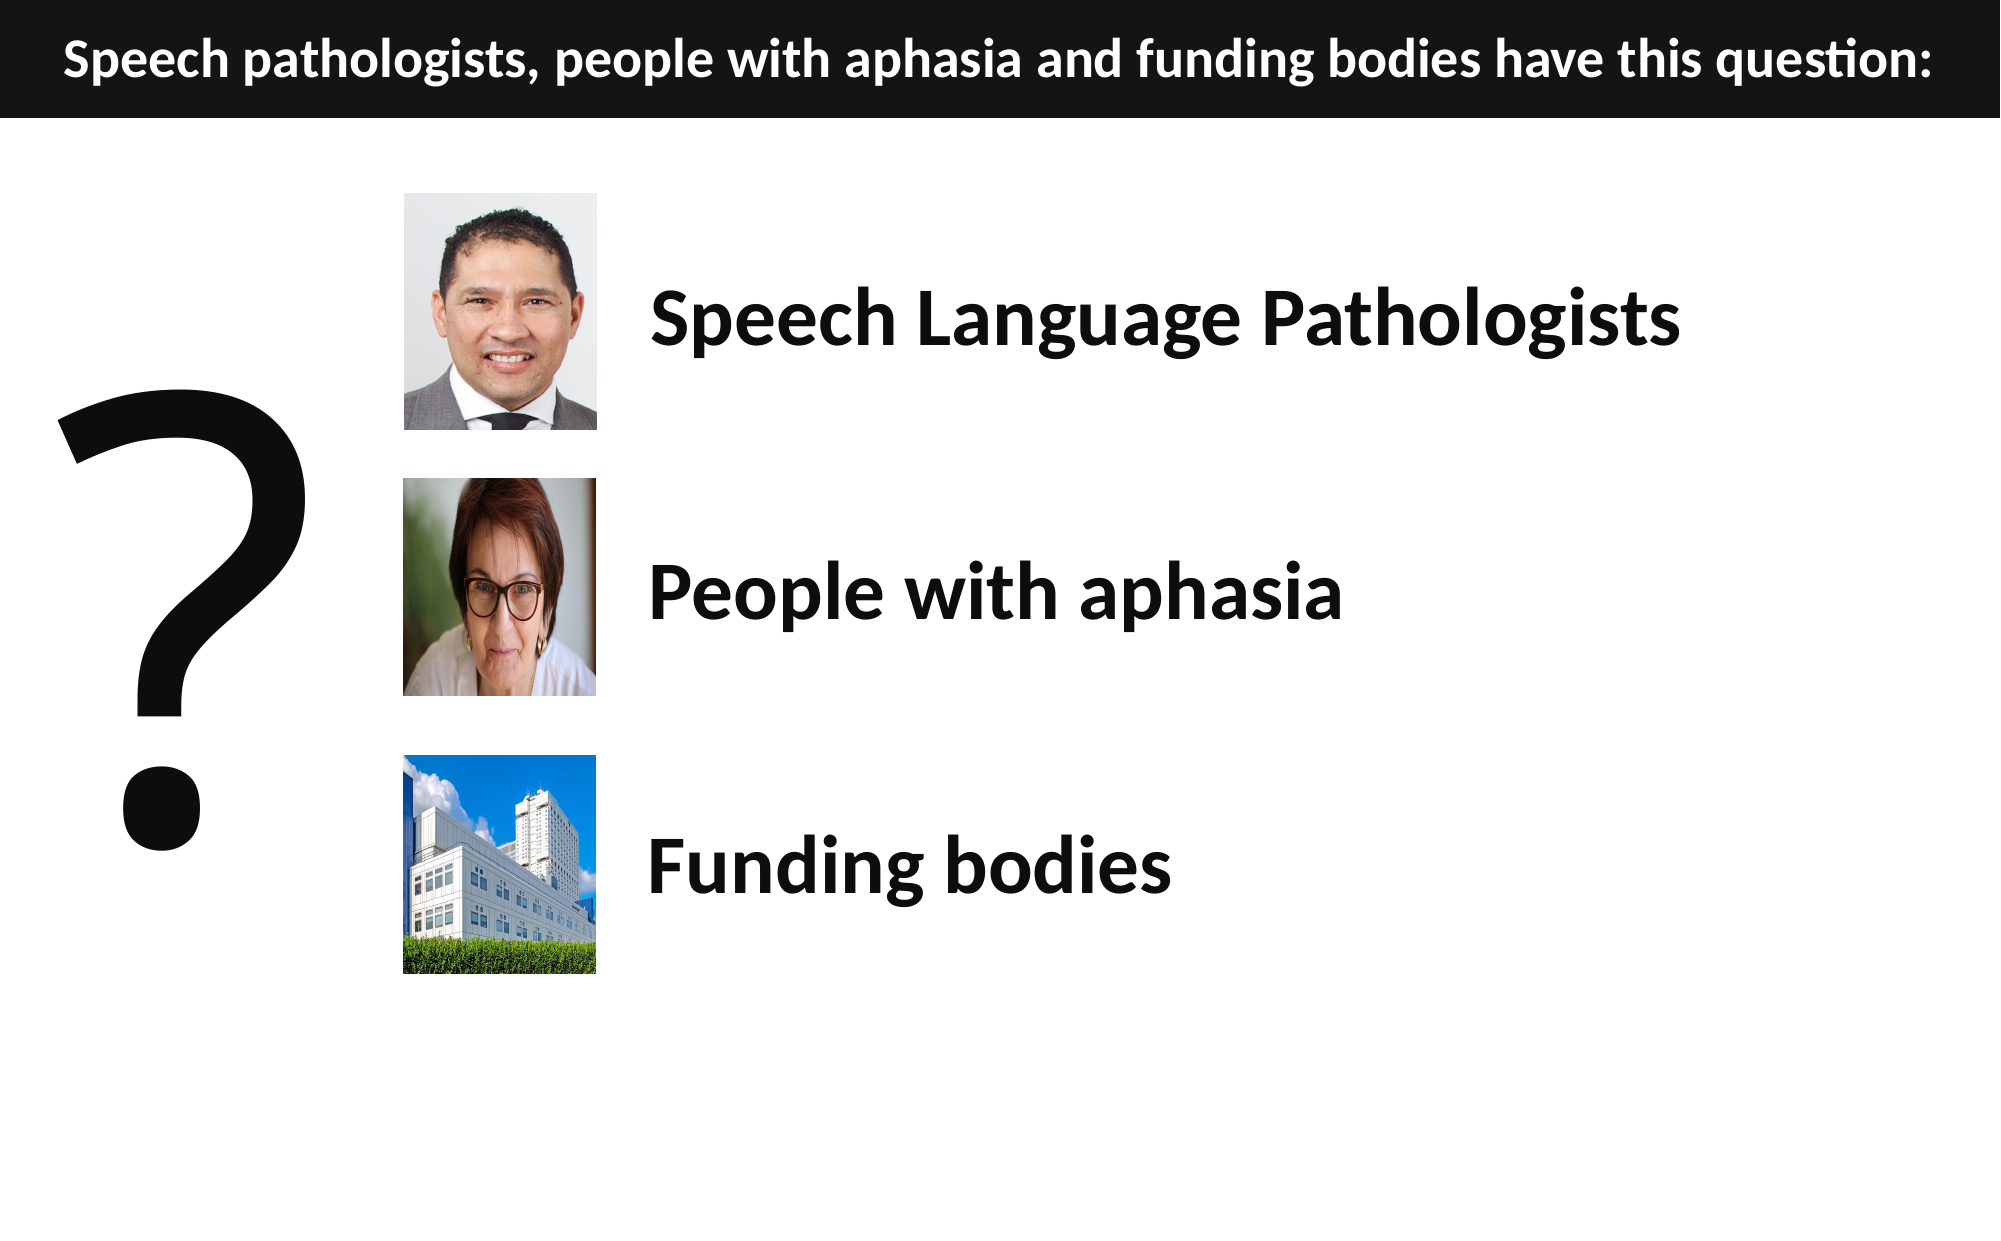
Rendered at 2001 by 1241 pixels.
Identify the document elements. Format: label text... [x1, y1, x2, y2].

picture [403, 755, 596, 974]
picture [404, 193, 597, 430]
text_box People with aphasia [633, 528, 1361, 644]
text_box Speech pathologists, people with aphasia and funding bodies have this question: [0, 0, 2000, 118]
text_box Speech Language Pathologists [635, 254, 1699, 370]
text_box Funding bodies [633, 802, 1189, 918]
picture [403, 478, 596, 696]
text_box ? [35, 209, 337, 975]
